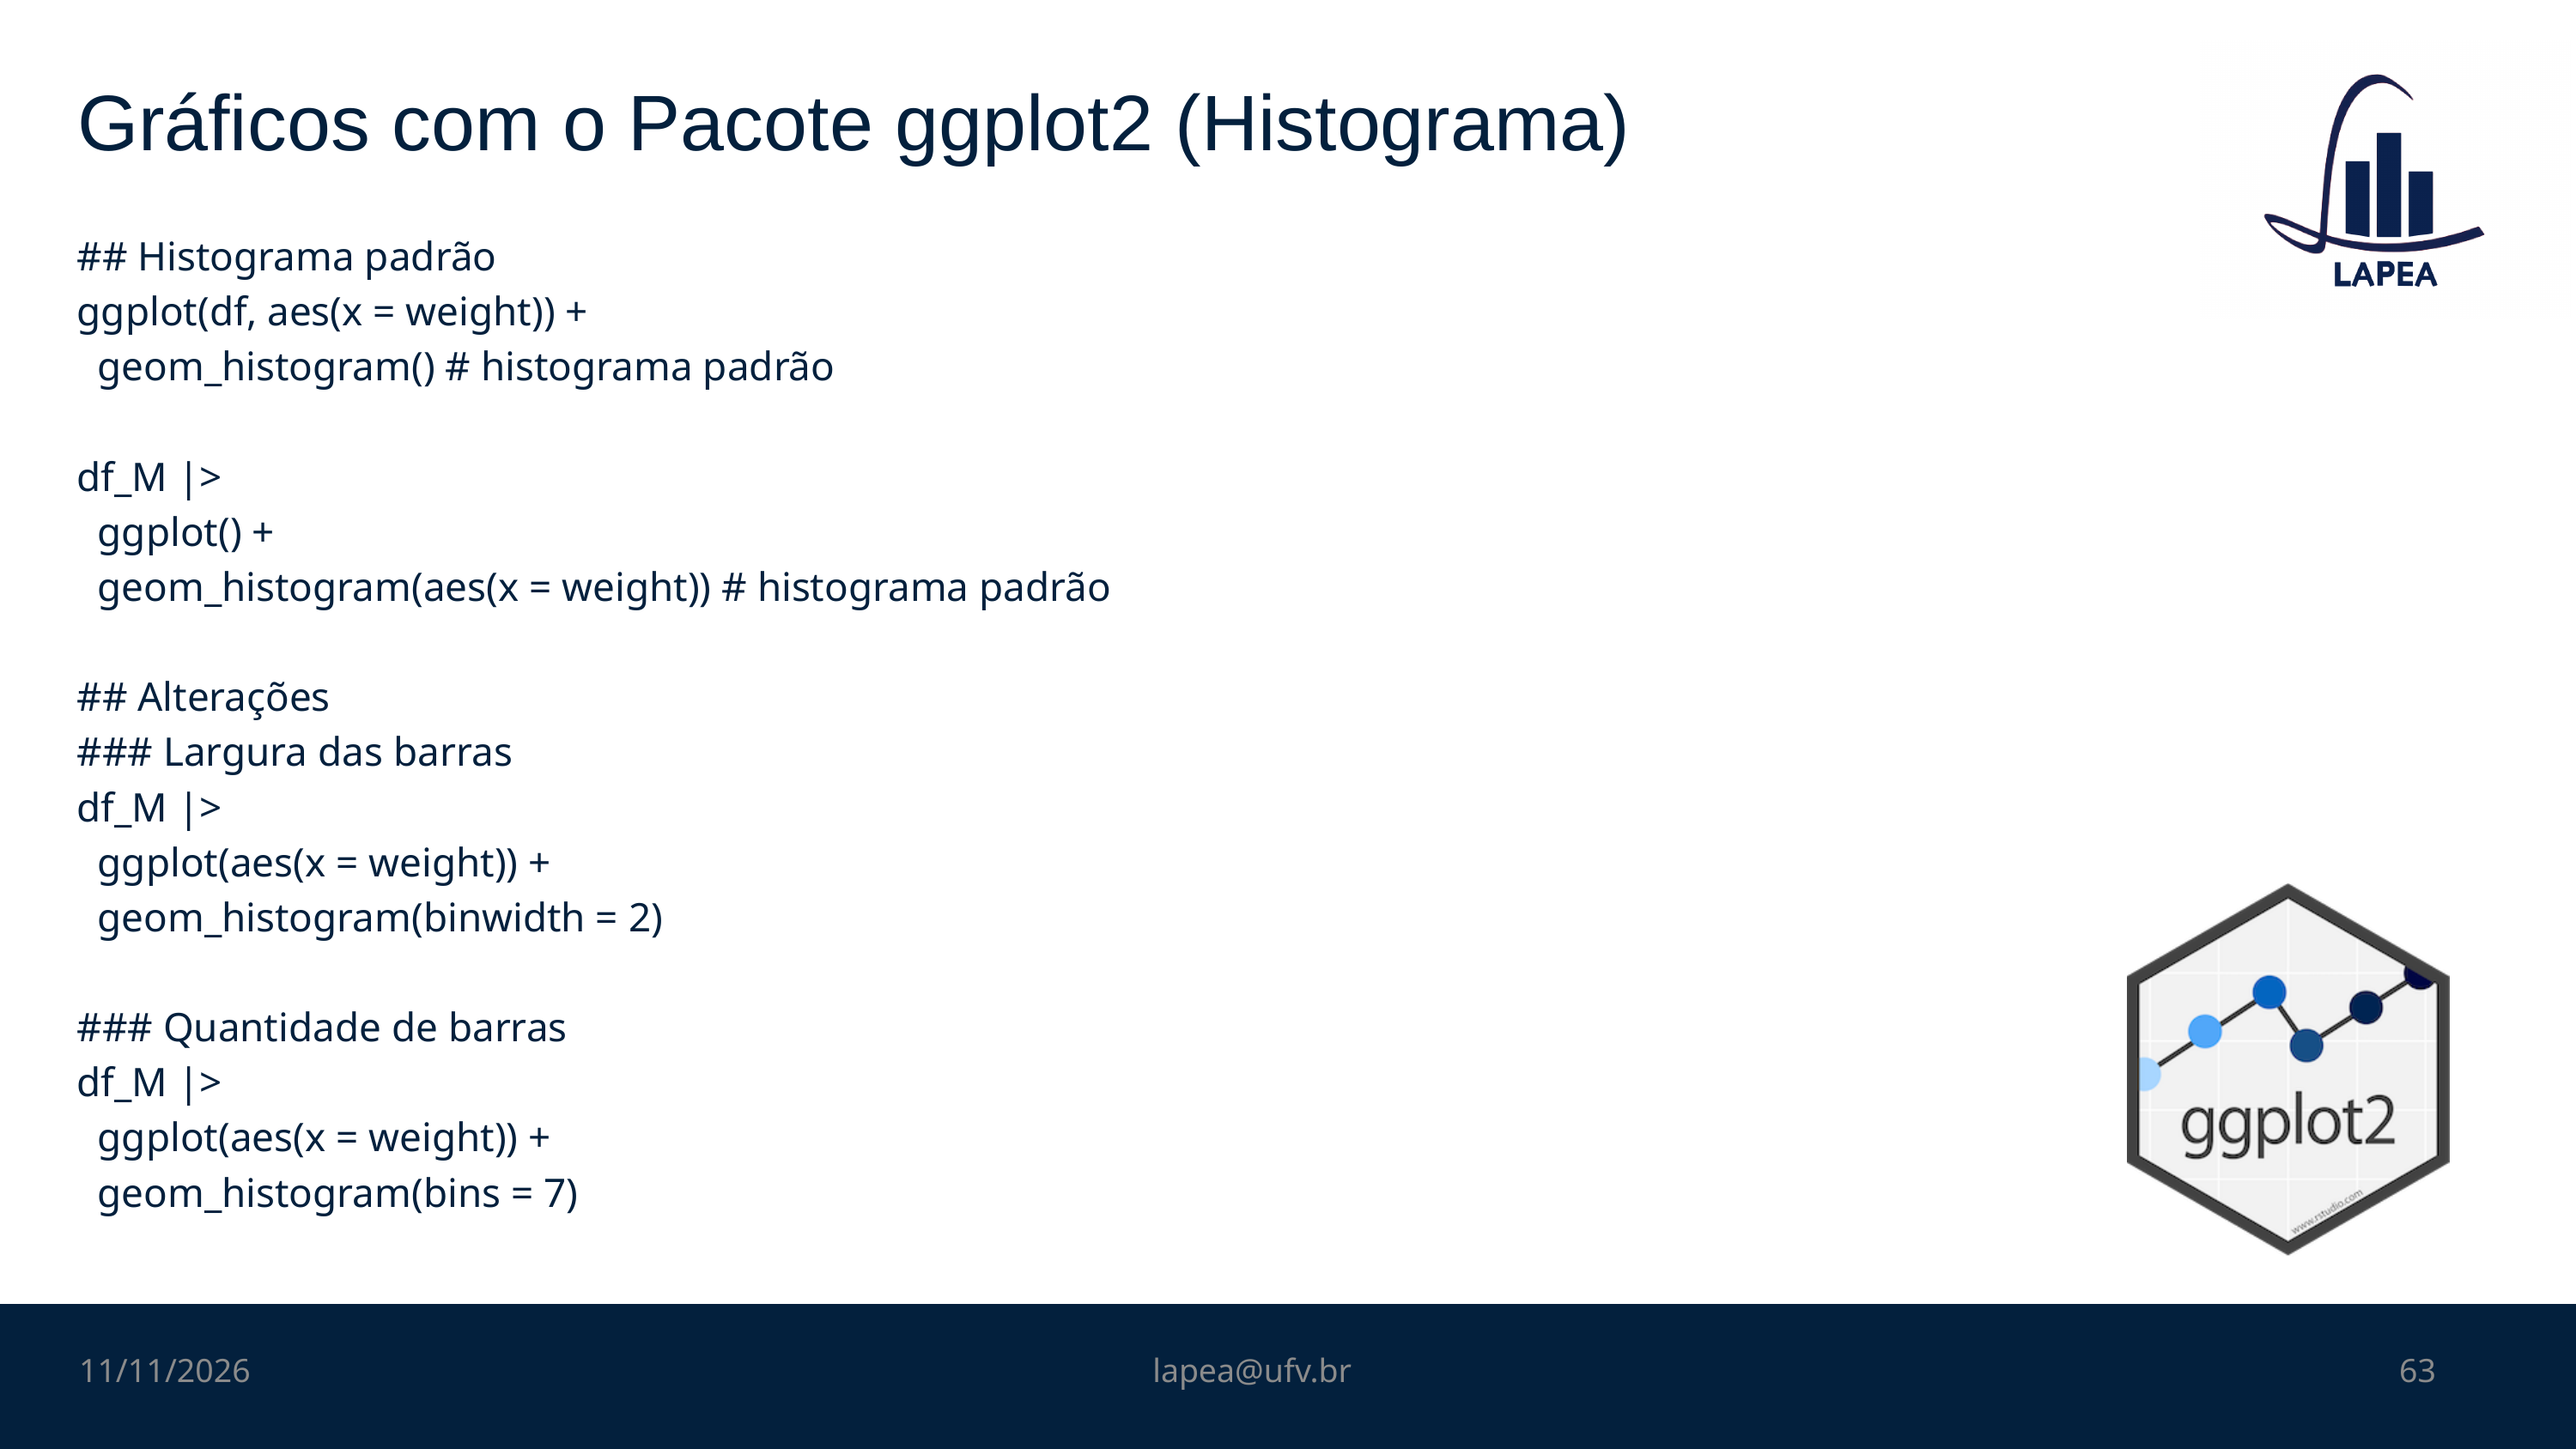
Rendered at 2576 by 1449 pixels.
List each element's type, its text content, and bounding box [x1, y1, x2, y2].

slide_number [66, 1346, 368, 1398]
list ## Histograma padrão ggplot(df, aes(x = weight)) + geom_histogram() # histograma padrão df_M |> ggplot() + geom_histogram(aes(x = weight)) # histograma padrão ## Alterações ### Largura das barras df_M |> ggplot(aes(x = weight)) + geom_histogram(binwidth = 2) ### Quantidade de barras df_M |> ggplot(aes(x = weight)) + geom_histogram(bins = 7) [64, 225, 2190, 1279]
picture [2127, 883, 2450, 1257]
picture [2200, 40, 2571, 318]
footer lapea@ufv.br [410, 1346, 2095, 1398]
title Gráficos com o Pacote ggplot2 (Histograma) [64, 39, 2190, 200]
slide_number 63 [2148, 1346, 2450, 1398]
